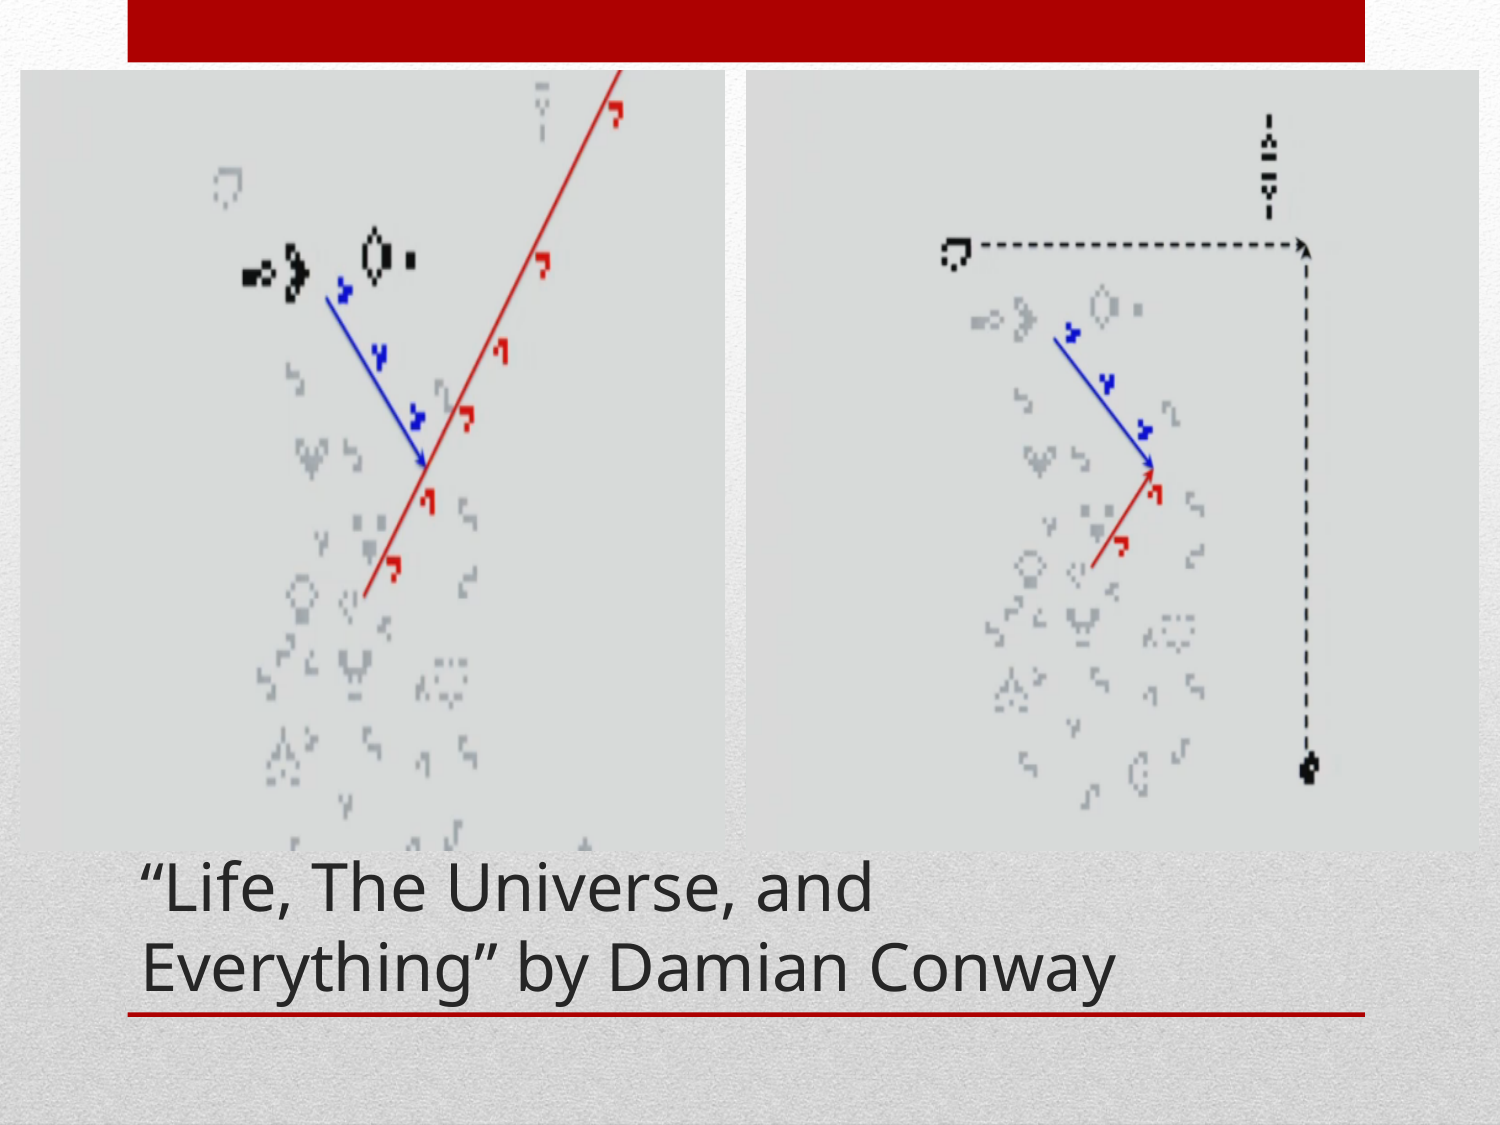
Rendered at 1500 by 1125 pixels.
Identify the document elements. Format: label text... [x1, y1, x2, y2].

picture [745, 69, 1480, 852]
title “Life, The Universe, and Everything” by Damian Conway [125, 850, 1238, 1013]
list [19, 69, 726, 852]
